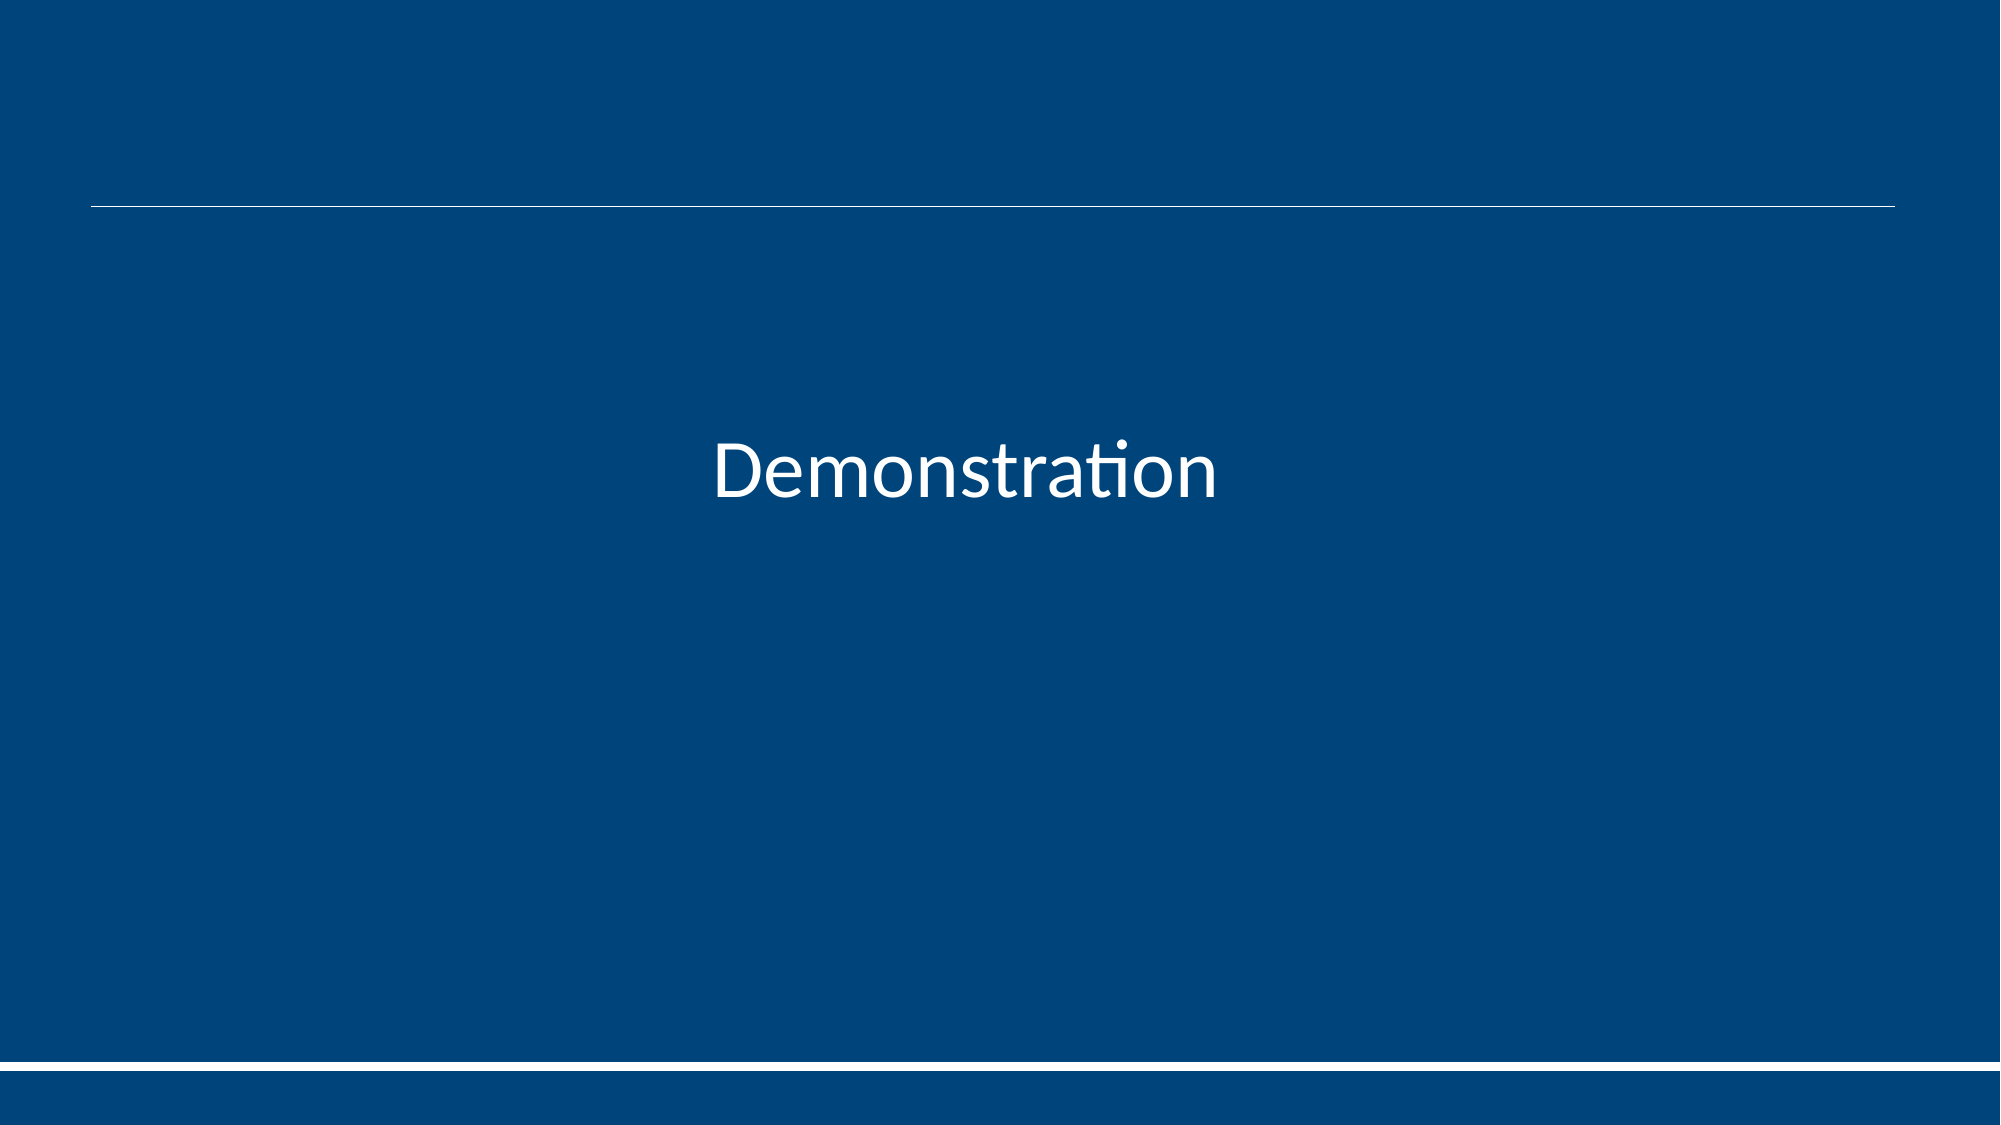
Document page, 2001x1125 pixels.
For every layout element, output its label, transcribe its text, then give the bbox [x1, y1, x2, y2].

list Demonstration [19, 417, 1913, 574]
